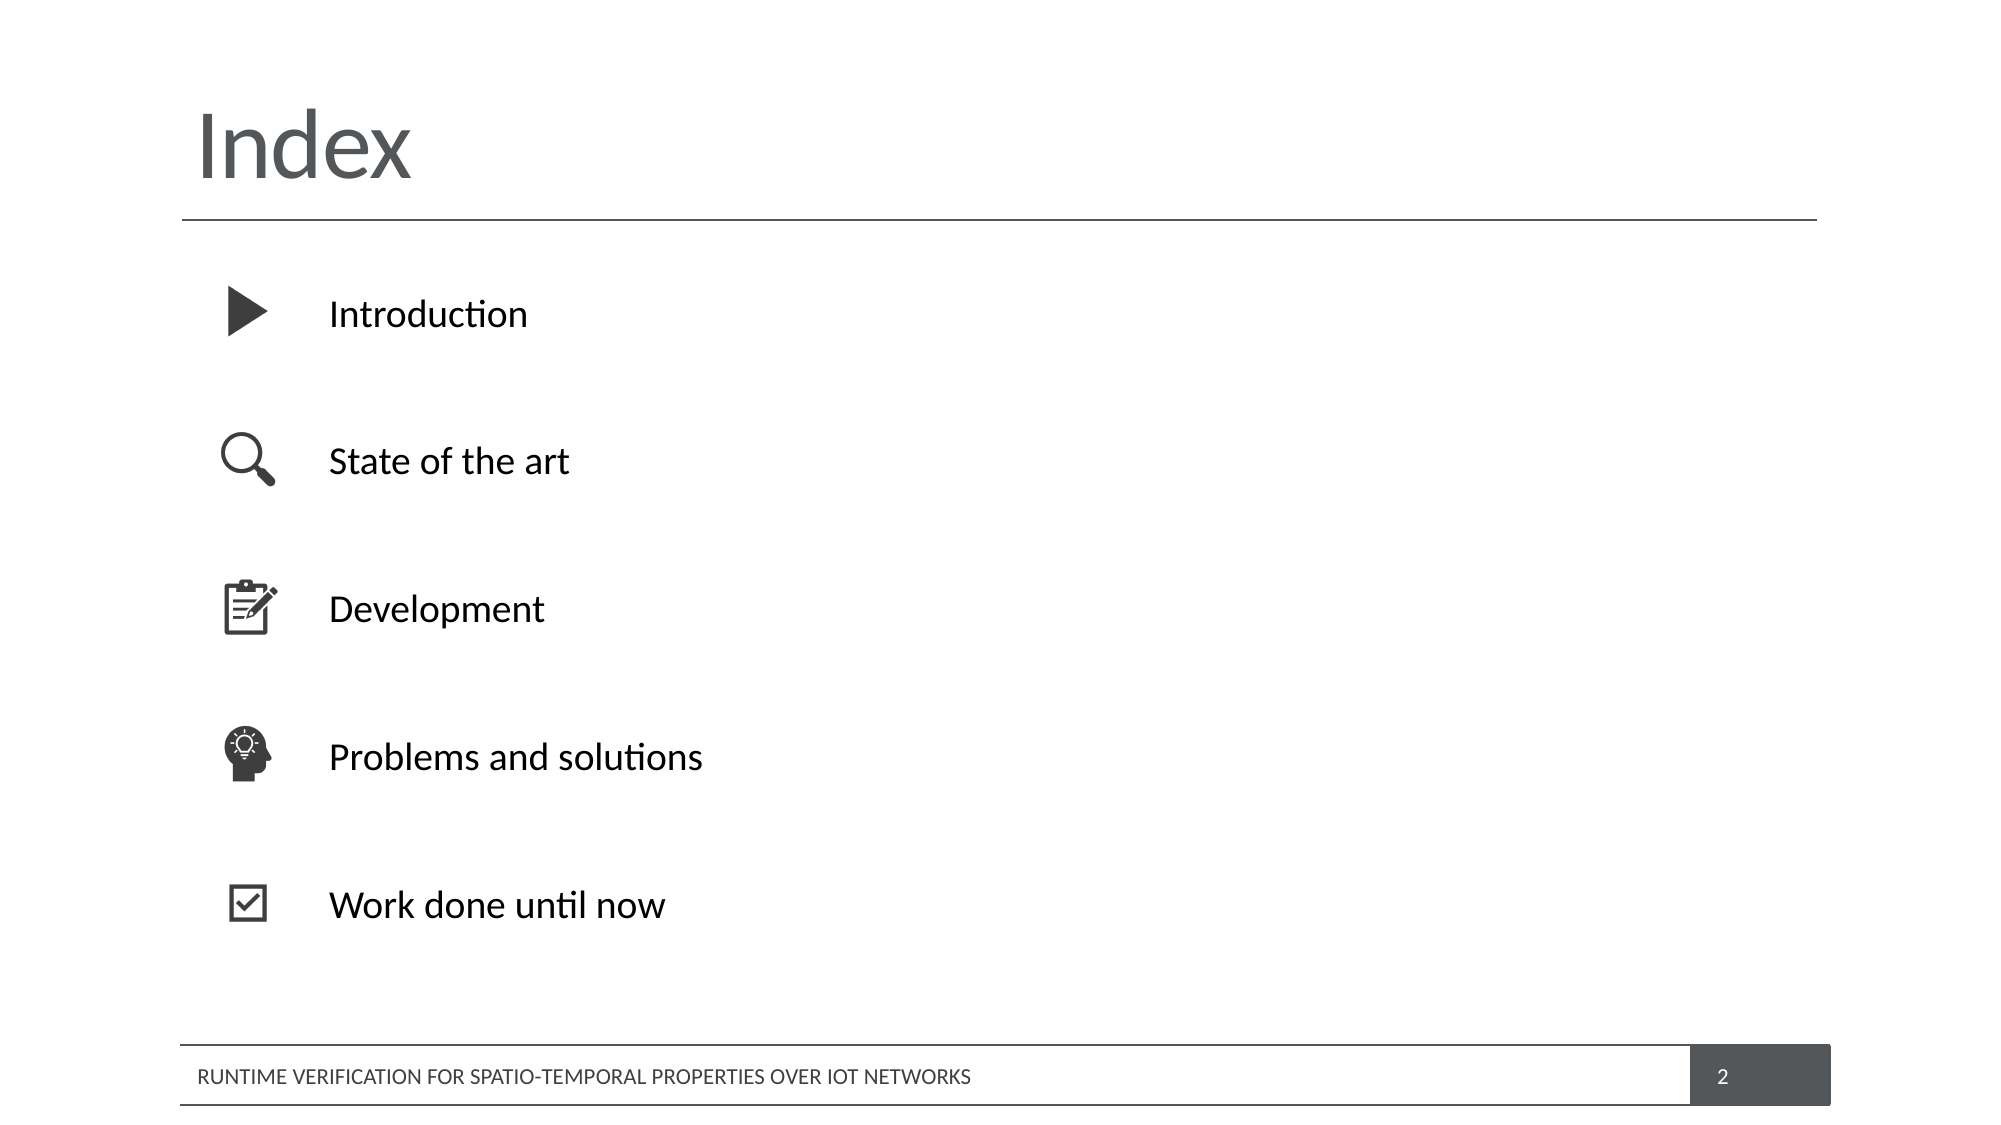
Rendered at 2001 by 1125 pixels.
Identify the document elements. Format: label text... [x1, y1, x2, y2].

title Index [180, 47, 1830, 208]
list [179, 250, 1831, 964]
footer RUNTIME VERIFICATION FOR SPATIO-TEMPORAL PROPERTIES OVER IOT NETWORKS [182, 1044, 1301, 1105]
slide_number 2 [1702, 1044, 1830, 1105]
